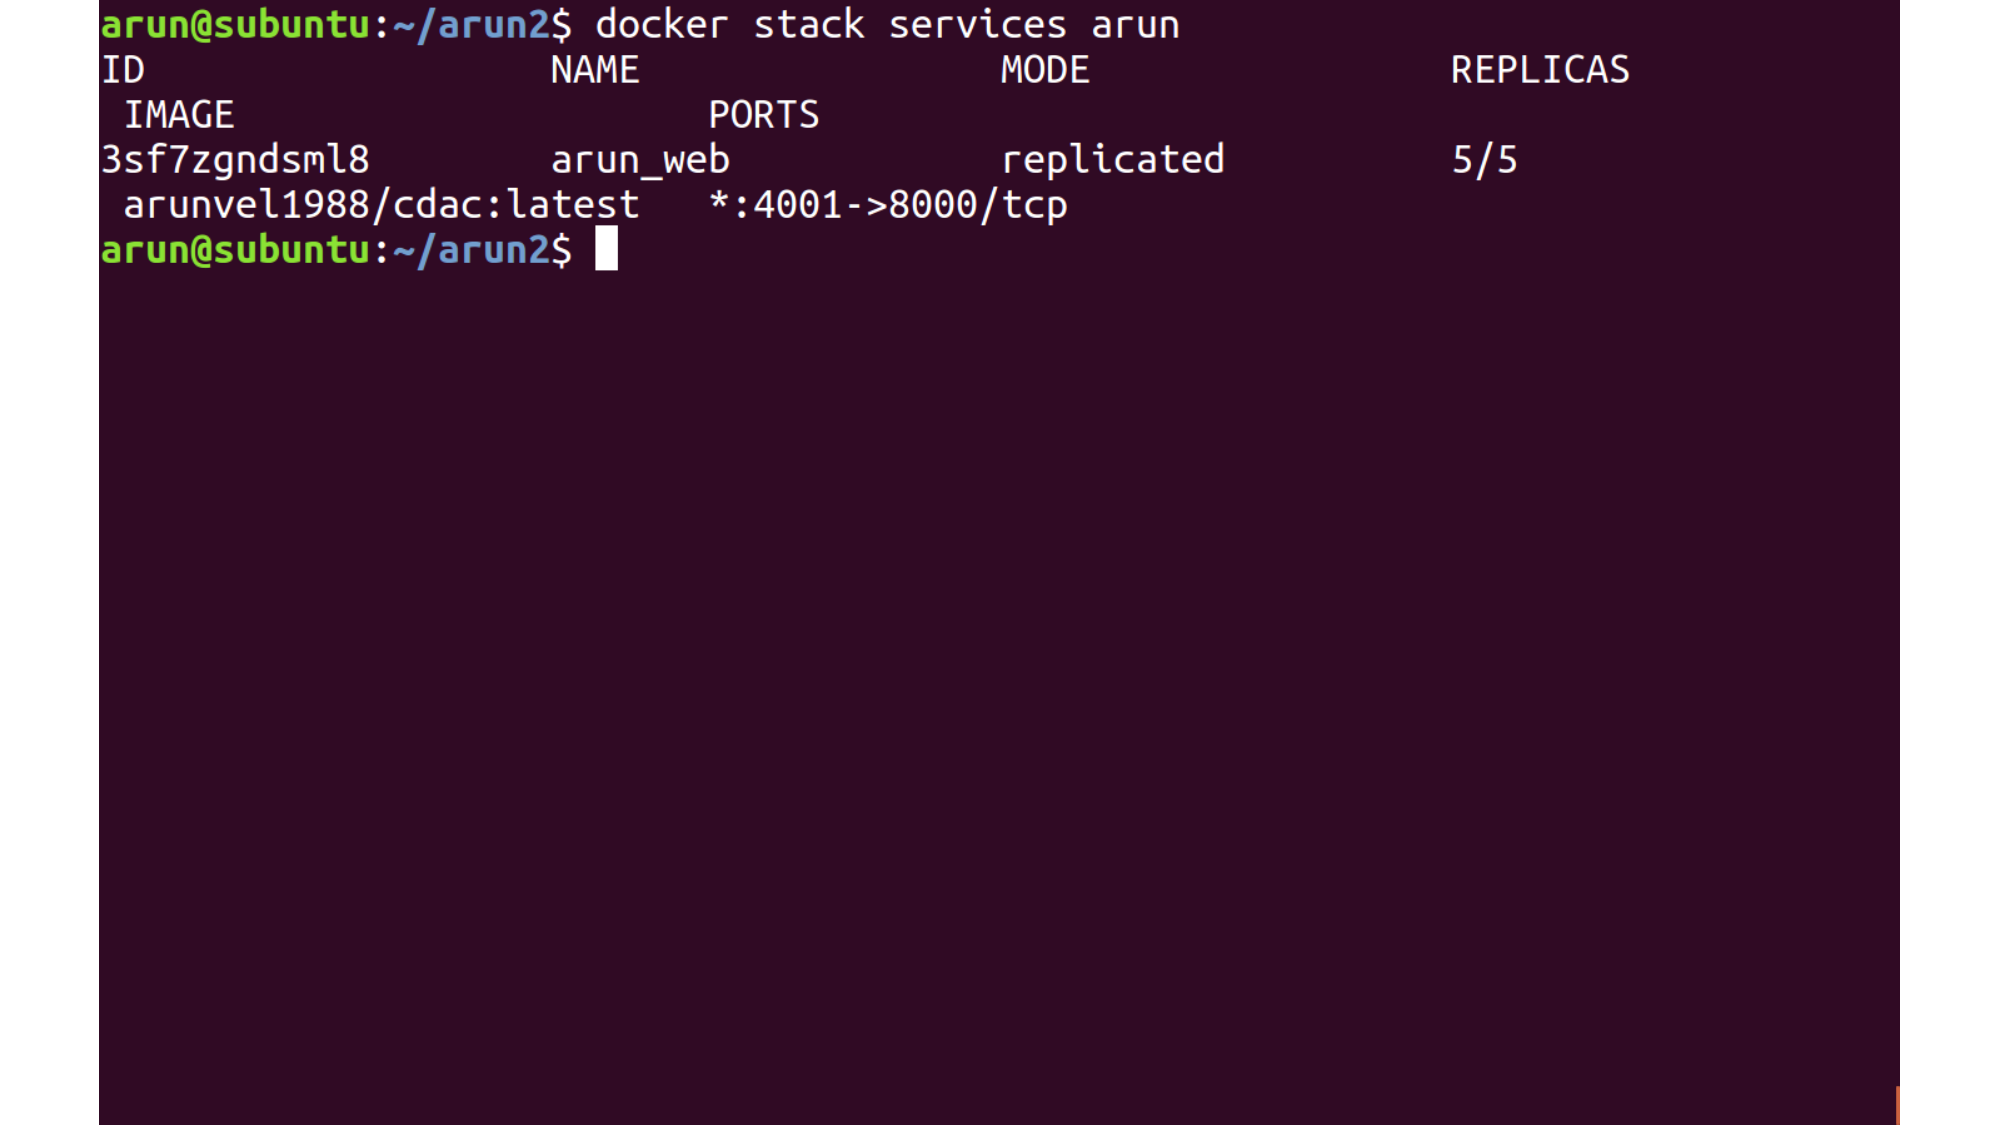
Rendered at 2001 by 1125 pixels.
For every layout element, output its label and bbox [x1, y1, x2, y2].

list [99, 0, 1900, 1125]
